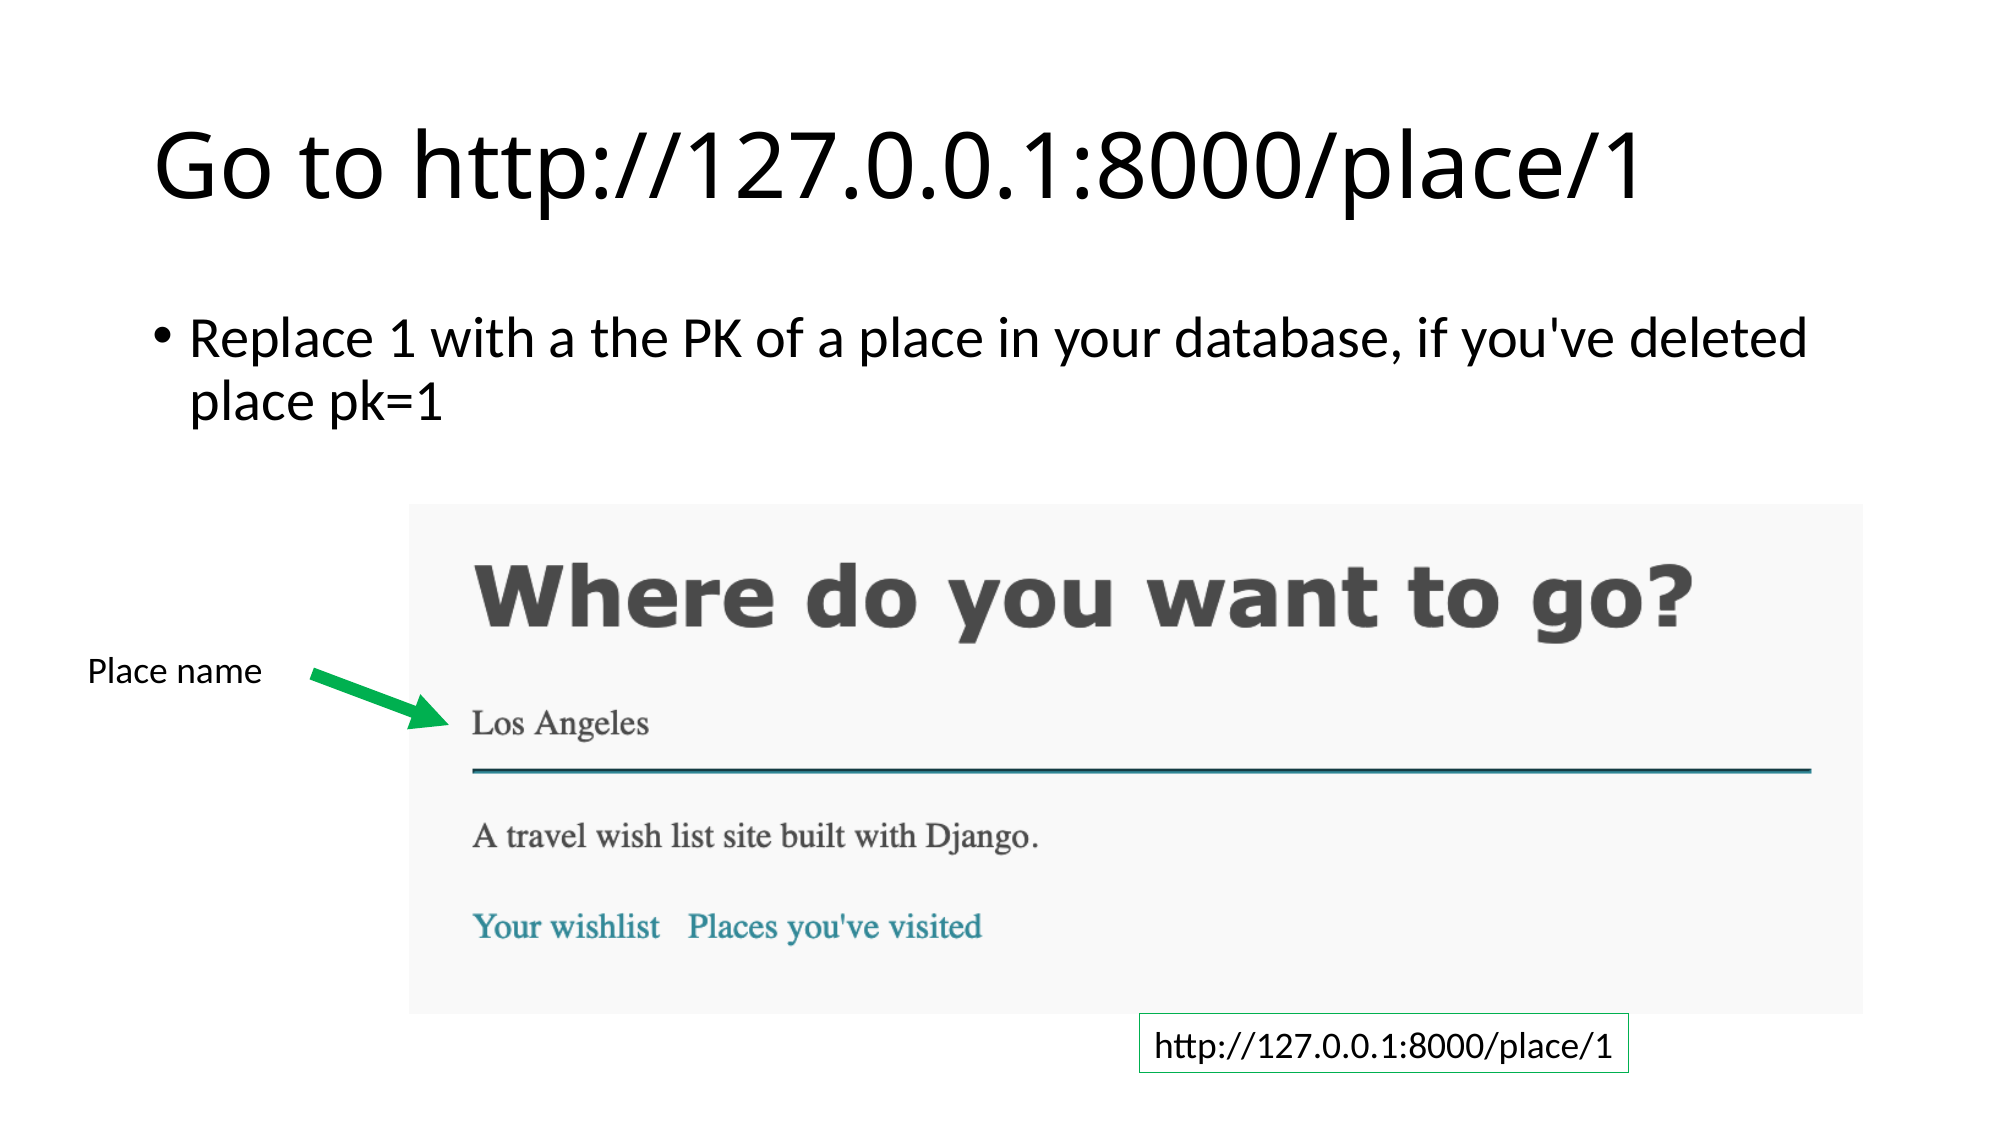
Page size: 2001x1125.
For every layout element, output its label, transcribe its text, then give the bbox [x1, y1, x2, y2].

title Go to http://127.0.0.1:8000/place/1 [137, 59, 1863, 278]
text_box Place name [72, 638, 278, 699]
list Replace 1 with a the PK of a place in your database, if you've deleted place pk=1 [137, 299, 1863, 1014]
text_box http://127.0.0.1:8000/place/1 [1139, 1014, 1629, 1073]
picture [409, 504, 1863, 1014]
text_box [311, 673, 449, 725]
